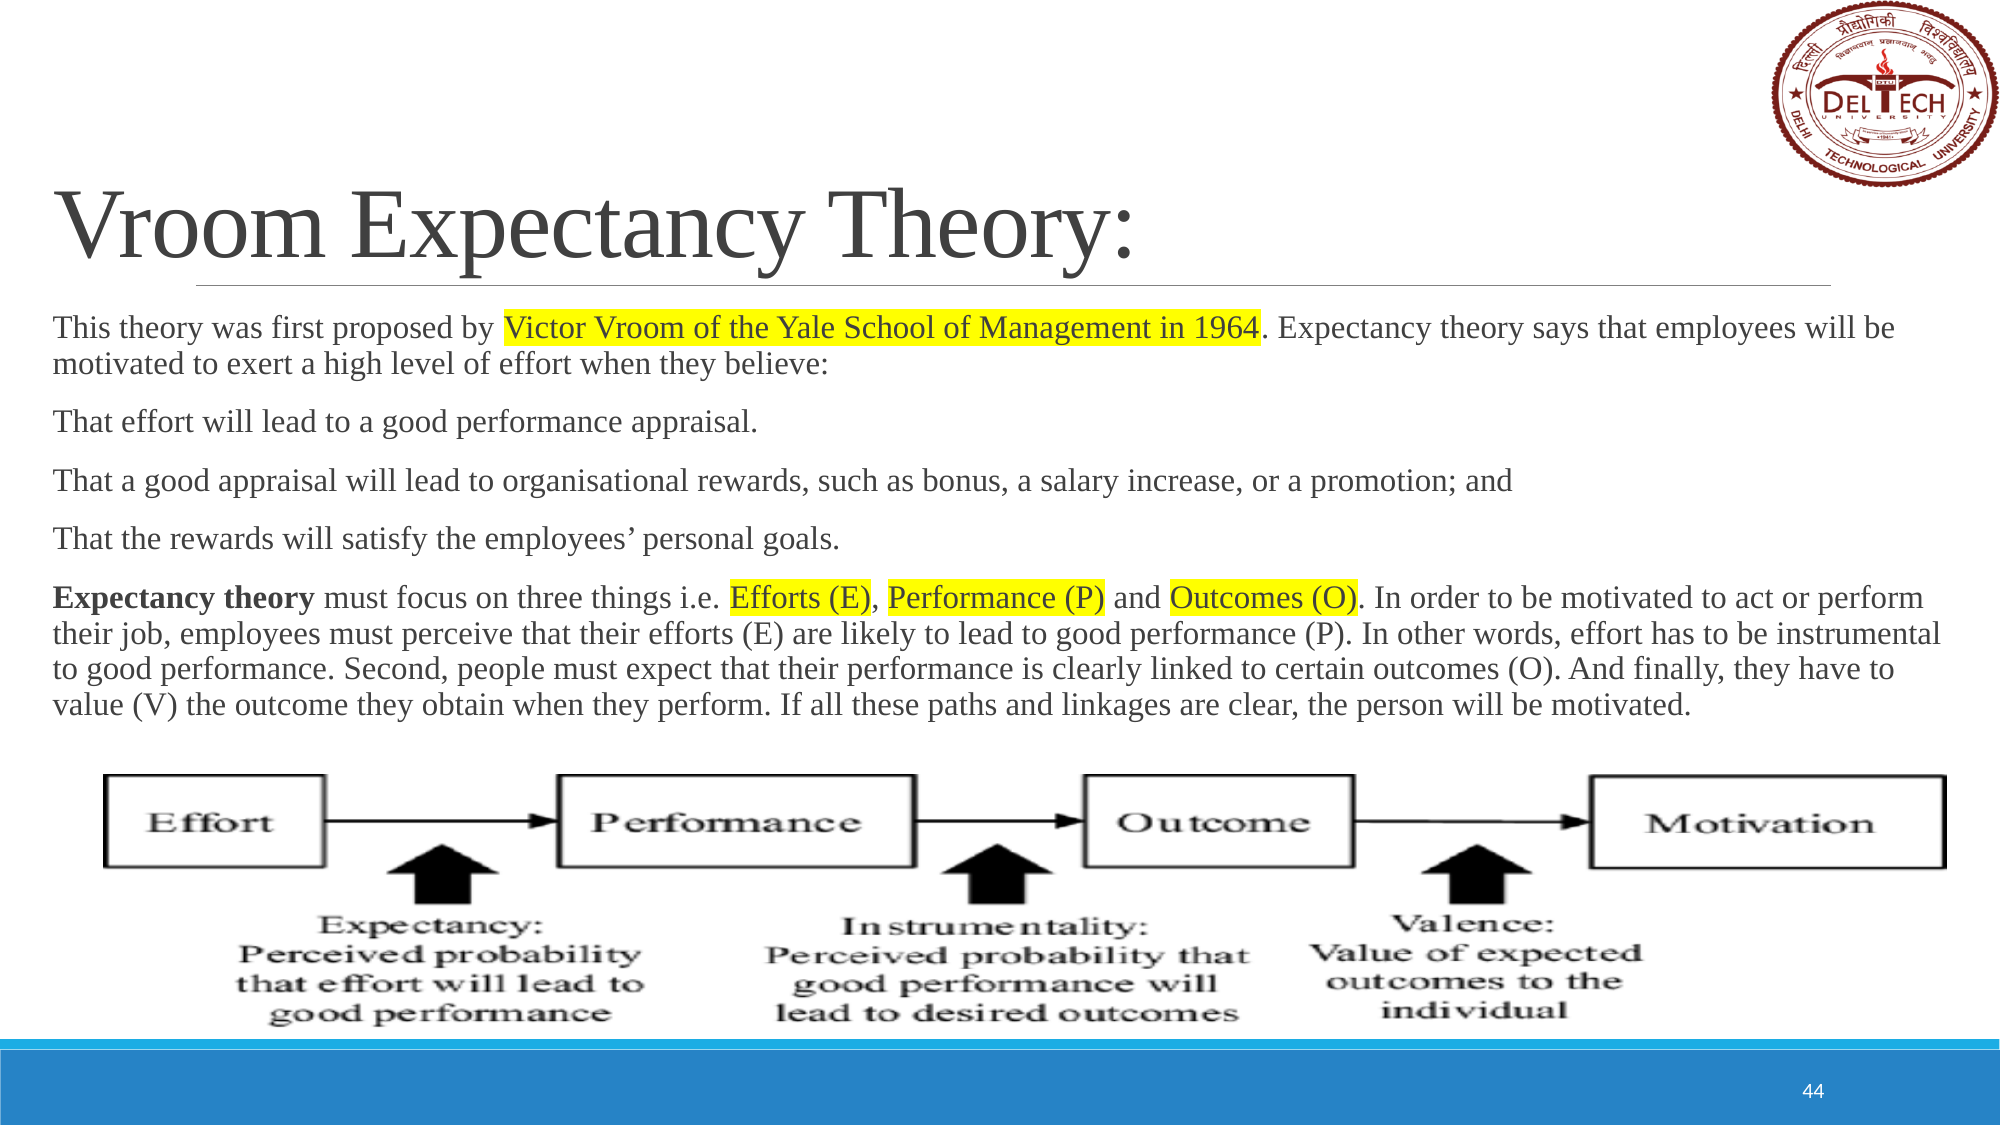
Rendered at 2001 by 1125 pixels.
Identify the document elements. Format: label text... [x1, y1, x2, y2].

title Vroom Expectancy Theory: [38, 47, 1830, 285]
slide_number 44 [1624, 1059, 1840, 1120]
list This theory was first proposed by Victor Vroom of the Yale School of Management in 1964. Expectancy theory says that employees will be motivated to exert a high level of effort when they believe: That effort will lead to a good performance appraisal. That a good appraisal will lead to organisational rewards, such as bonus, a salary increase, or a promotion; and That the rewards will satisfy the employees’ personal goals. Expectancy theory must focus on three things i.e. Efforts (E), Performance (P) and Outcomes (O). In order to be motivated to act or perform their job, employees must perceive that their efforts (E) are likely to lead to good performance (P). In other words, effort has to be instrumental to good performance. Second, people must expect that their performance is clearly linked to certain outcomes (O). And finally, they have to value (V) the outcome they obtain when they perform. If all these paths and linkages are clear, the person will be motivated. [38, 302, 1947, 760]
picture [1768, 0, 2000, 188]
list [103, 774, 1948, 1029]
